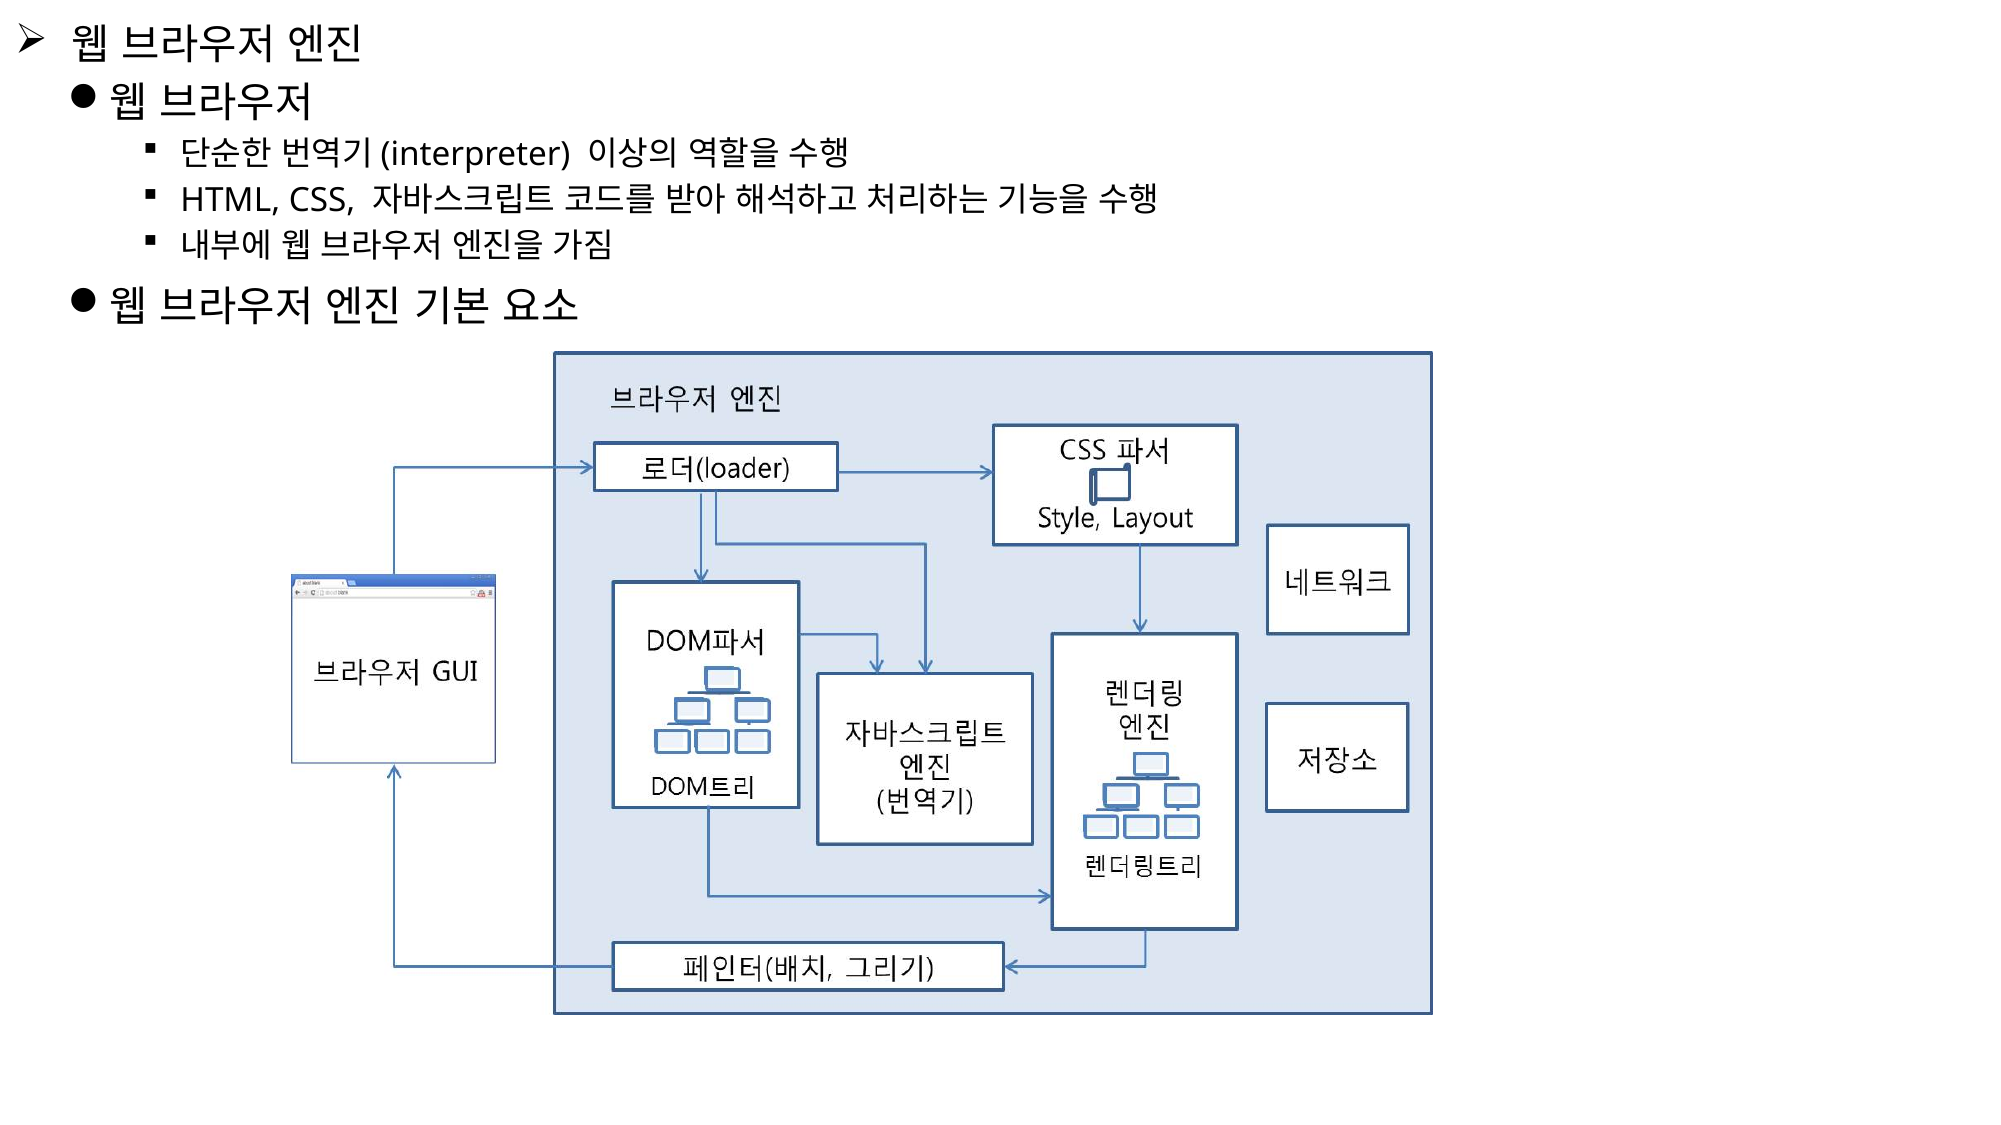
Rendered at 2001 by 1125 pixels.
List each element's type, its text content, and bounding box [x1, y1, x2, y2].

picture [290, 350, 1433, 1015]
list 웹 브라우저 단순한 번역기(interpreter) 이상의 역할을 수행 HTML, CSS, 자바스크립트 코드를 받아 해석하고 처리하는 기능을 수행 내부에 웹 브라우저 엔진을 가짐 웹 브라우저 엔진 기본 요소 [52, 73, 1958, 426]
title 웹 브라우저 엔진 [0, 19, 470, 74]
